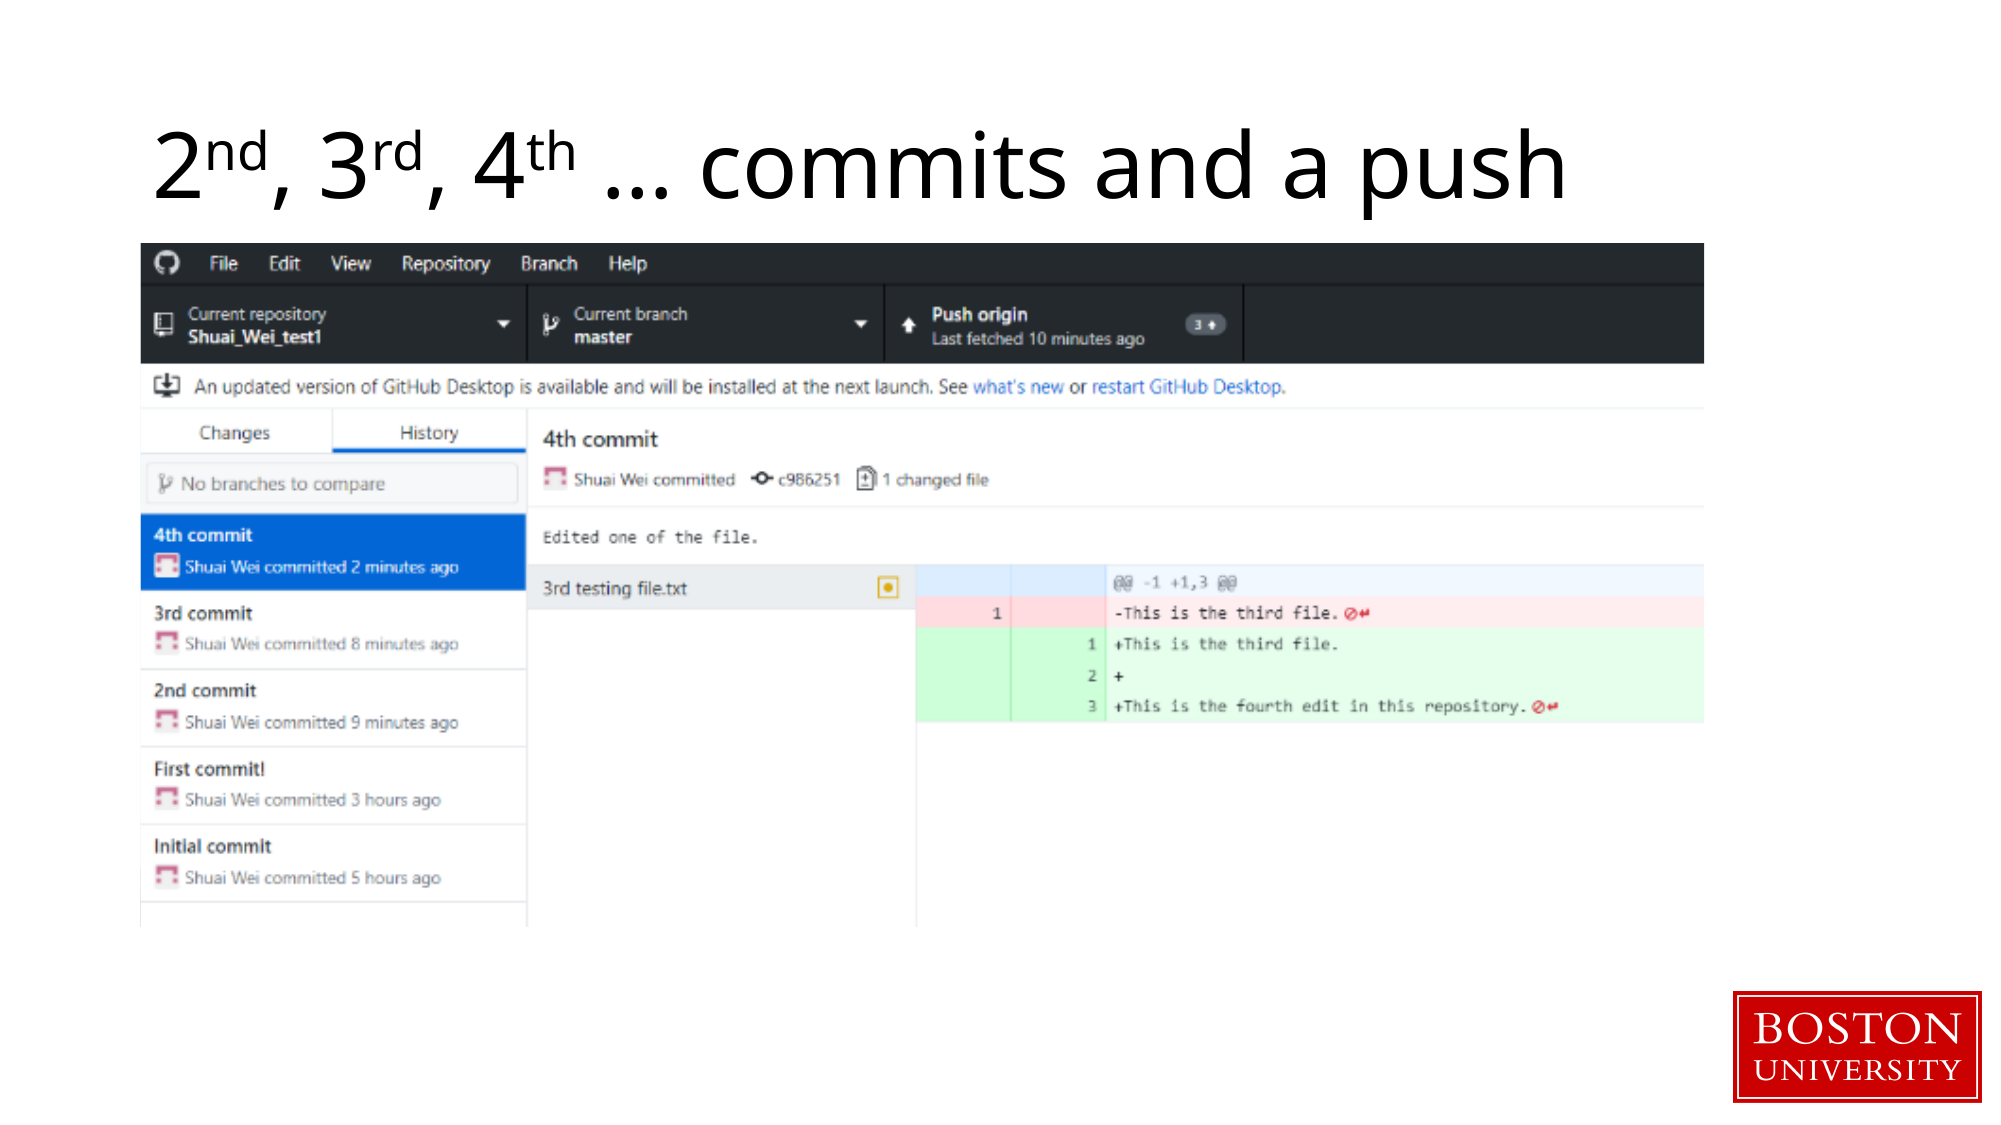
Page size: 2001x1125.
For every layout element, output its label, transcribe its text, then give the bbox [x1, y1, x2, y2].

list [140, 238, 1705, 927]
title 2nd, 3rd, 4th … commits and a push [137, 59, 1863, 278]
picture [1733, 991, 1982, 1103]
